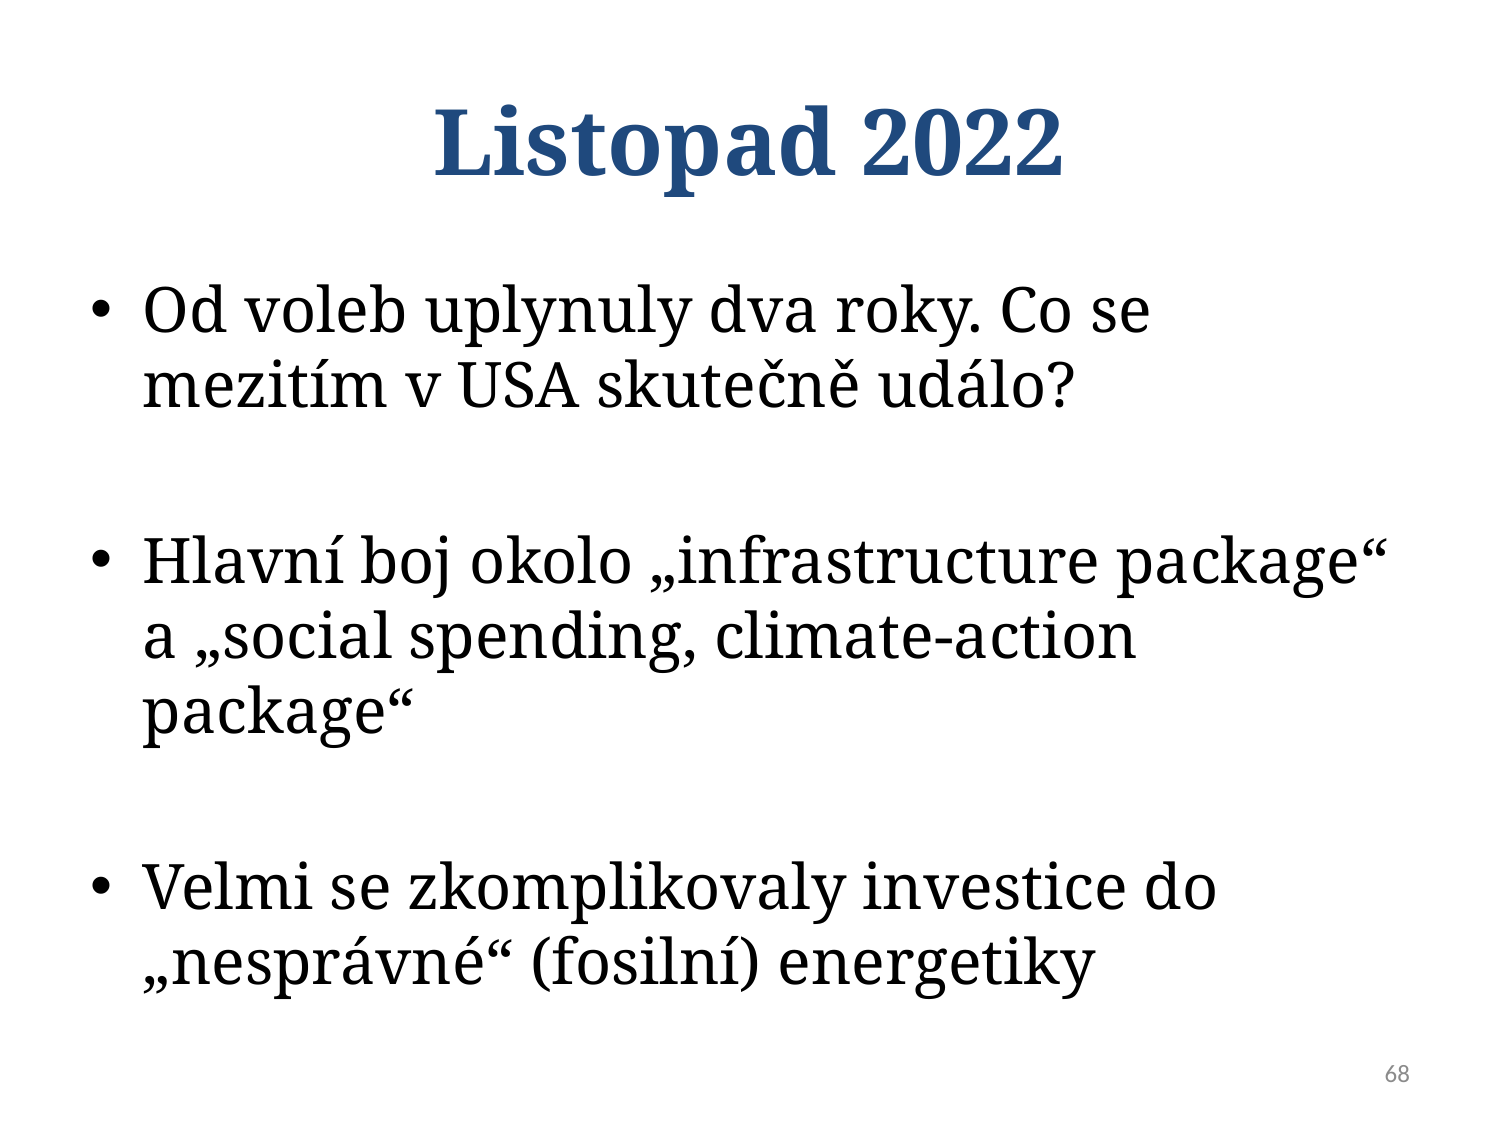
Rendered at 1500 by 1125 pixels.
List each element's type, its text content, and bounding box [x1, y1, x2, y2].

title Listopad 2022 [75, 45, 1425, 233]
list Od voleb uplynuly dva roky. Co se mezitím v USA skutečně událo? Hlavní boj okolo „infrastructure package“ a „social spending, climate-action package“ Velmi se zkomplikovaly investice do „nesprávné“ (fosilní) energetiky [75, 262, 1425, 1005]
slide_number 68 [1074, 1042, 1425, 1103]
